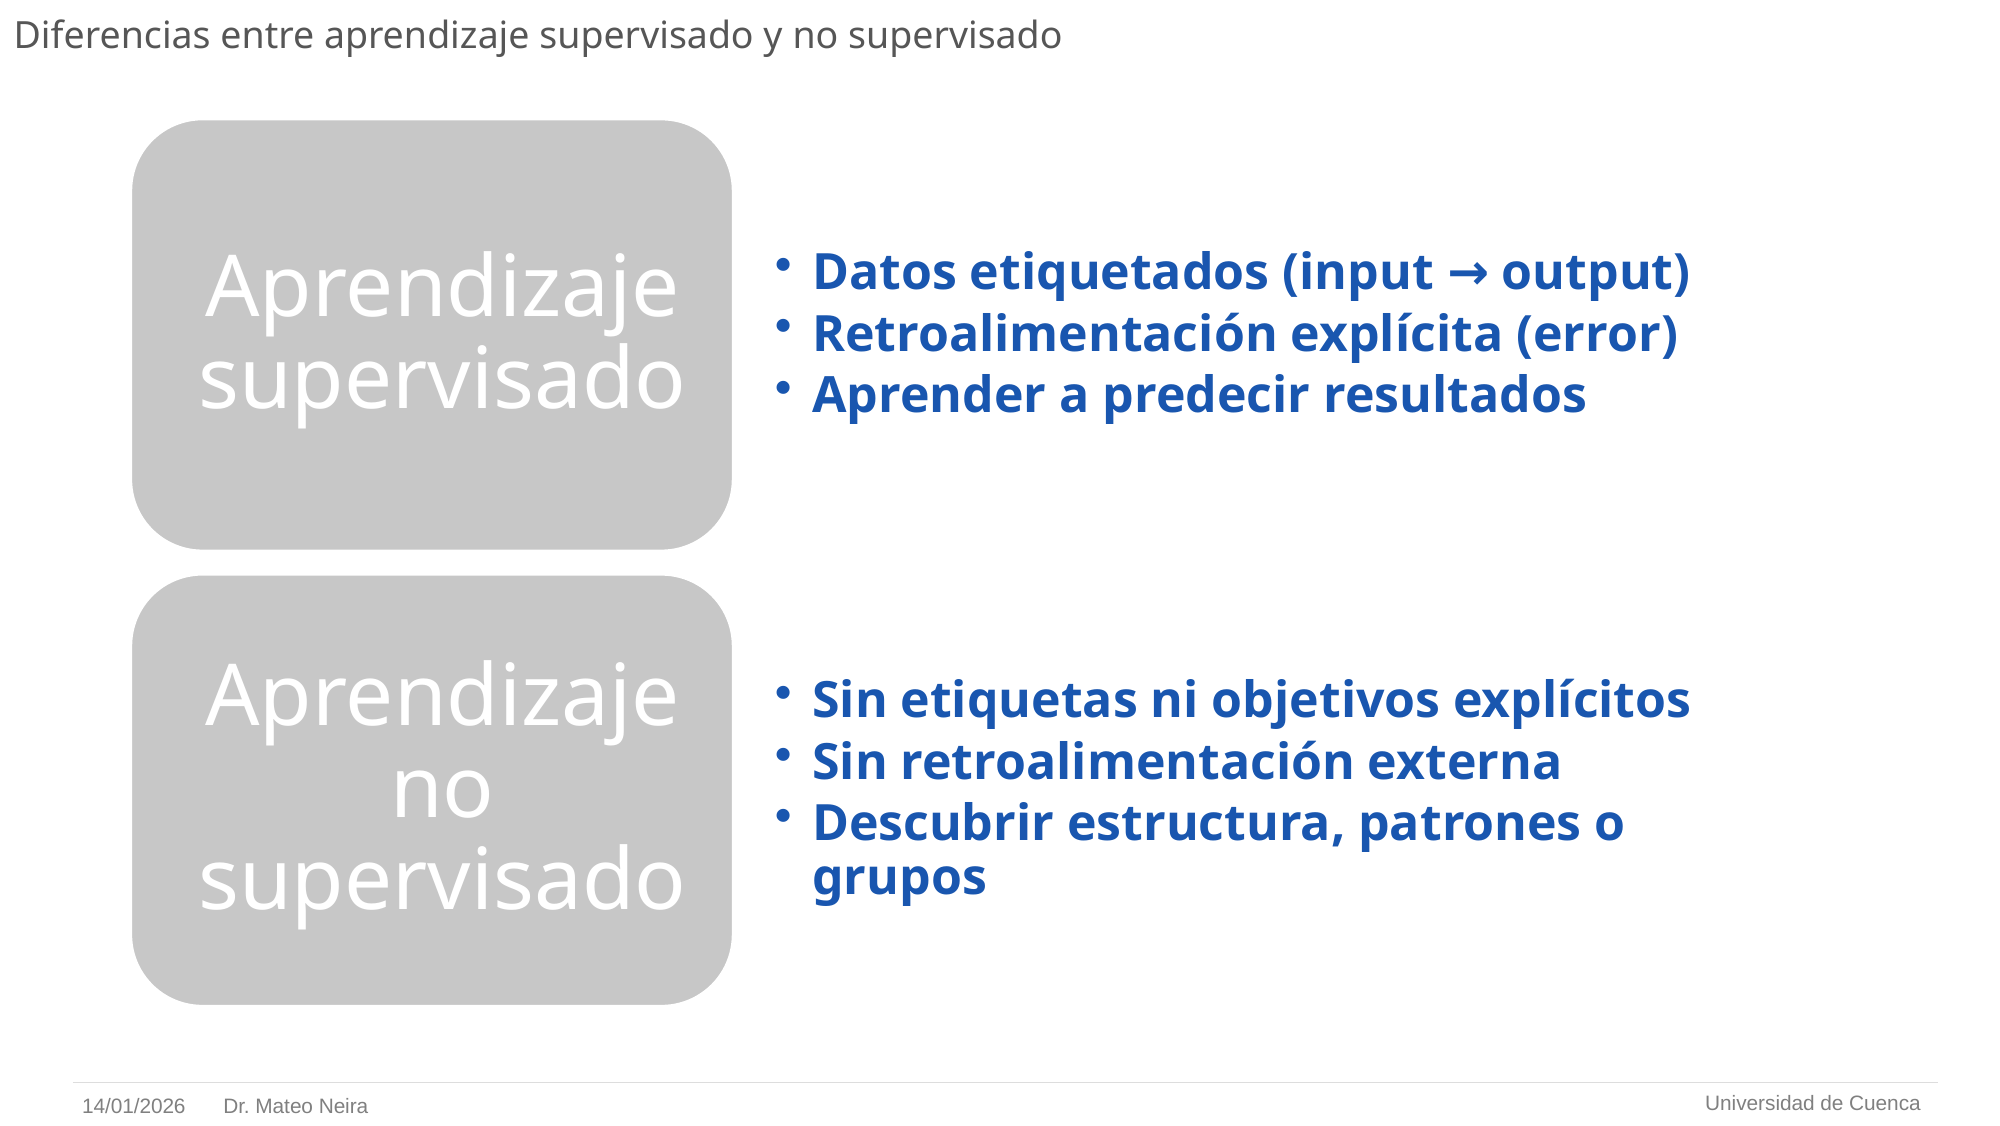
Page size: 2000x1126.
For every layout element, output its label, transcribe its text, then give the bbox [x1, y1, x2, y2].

title Diferencias entre aprendizaje supervisado y no supervisado [13, 0, 1989, 67]
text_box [129, 117, 1808, 1008]
